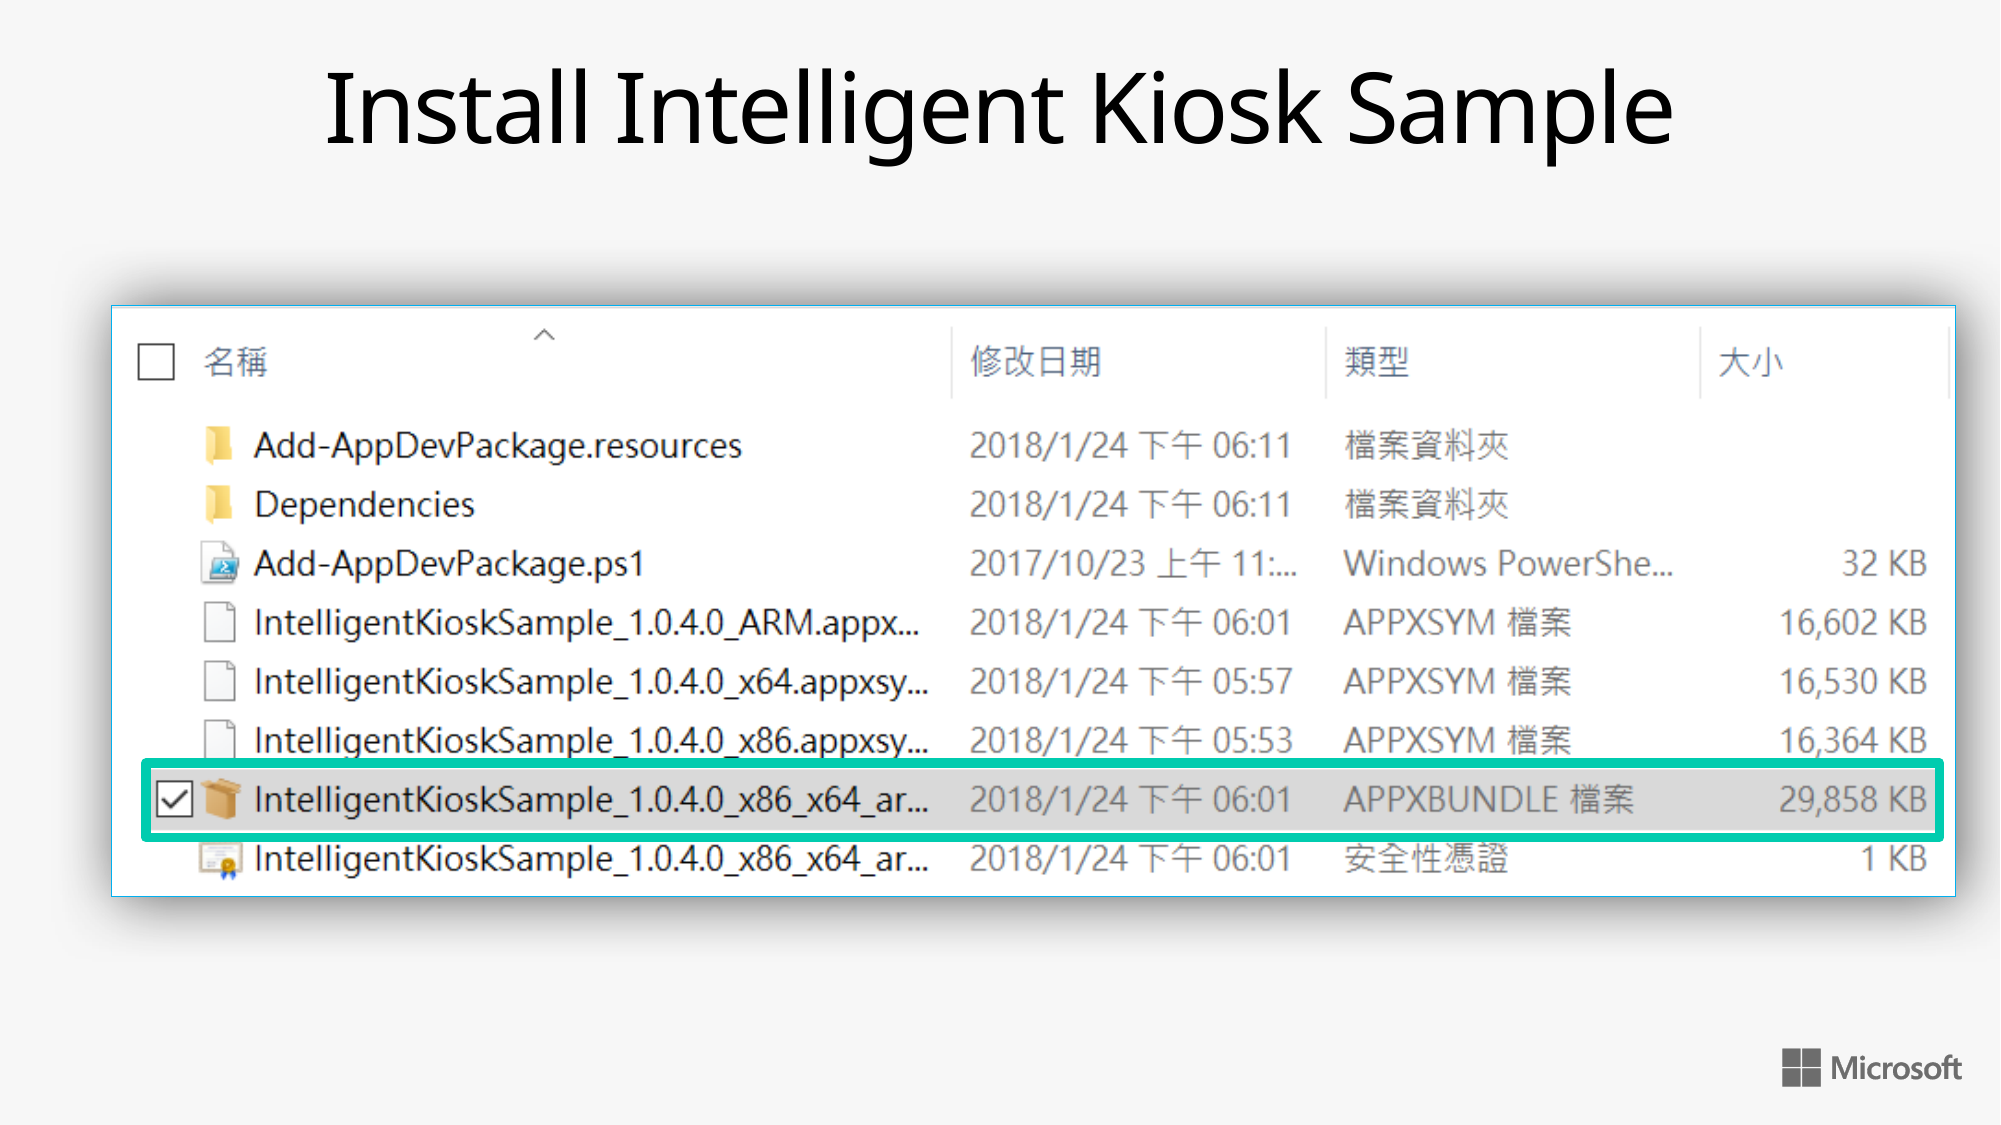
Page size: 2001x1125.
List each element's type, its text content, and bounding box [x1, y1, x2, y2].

picture [1744, 1010, 2000, 1125]
picture [113, 307, 1954, 895]
title Install Intelligent Kiosk Sample [43, 44, 1956, 192]
